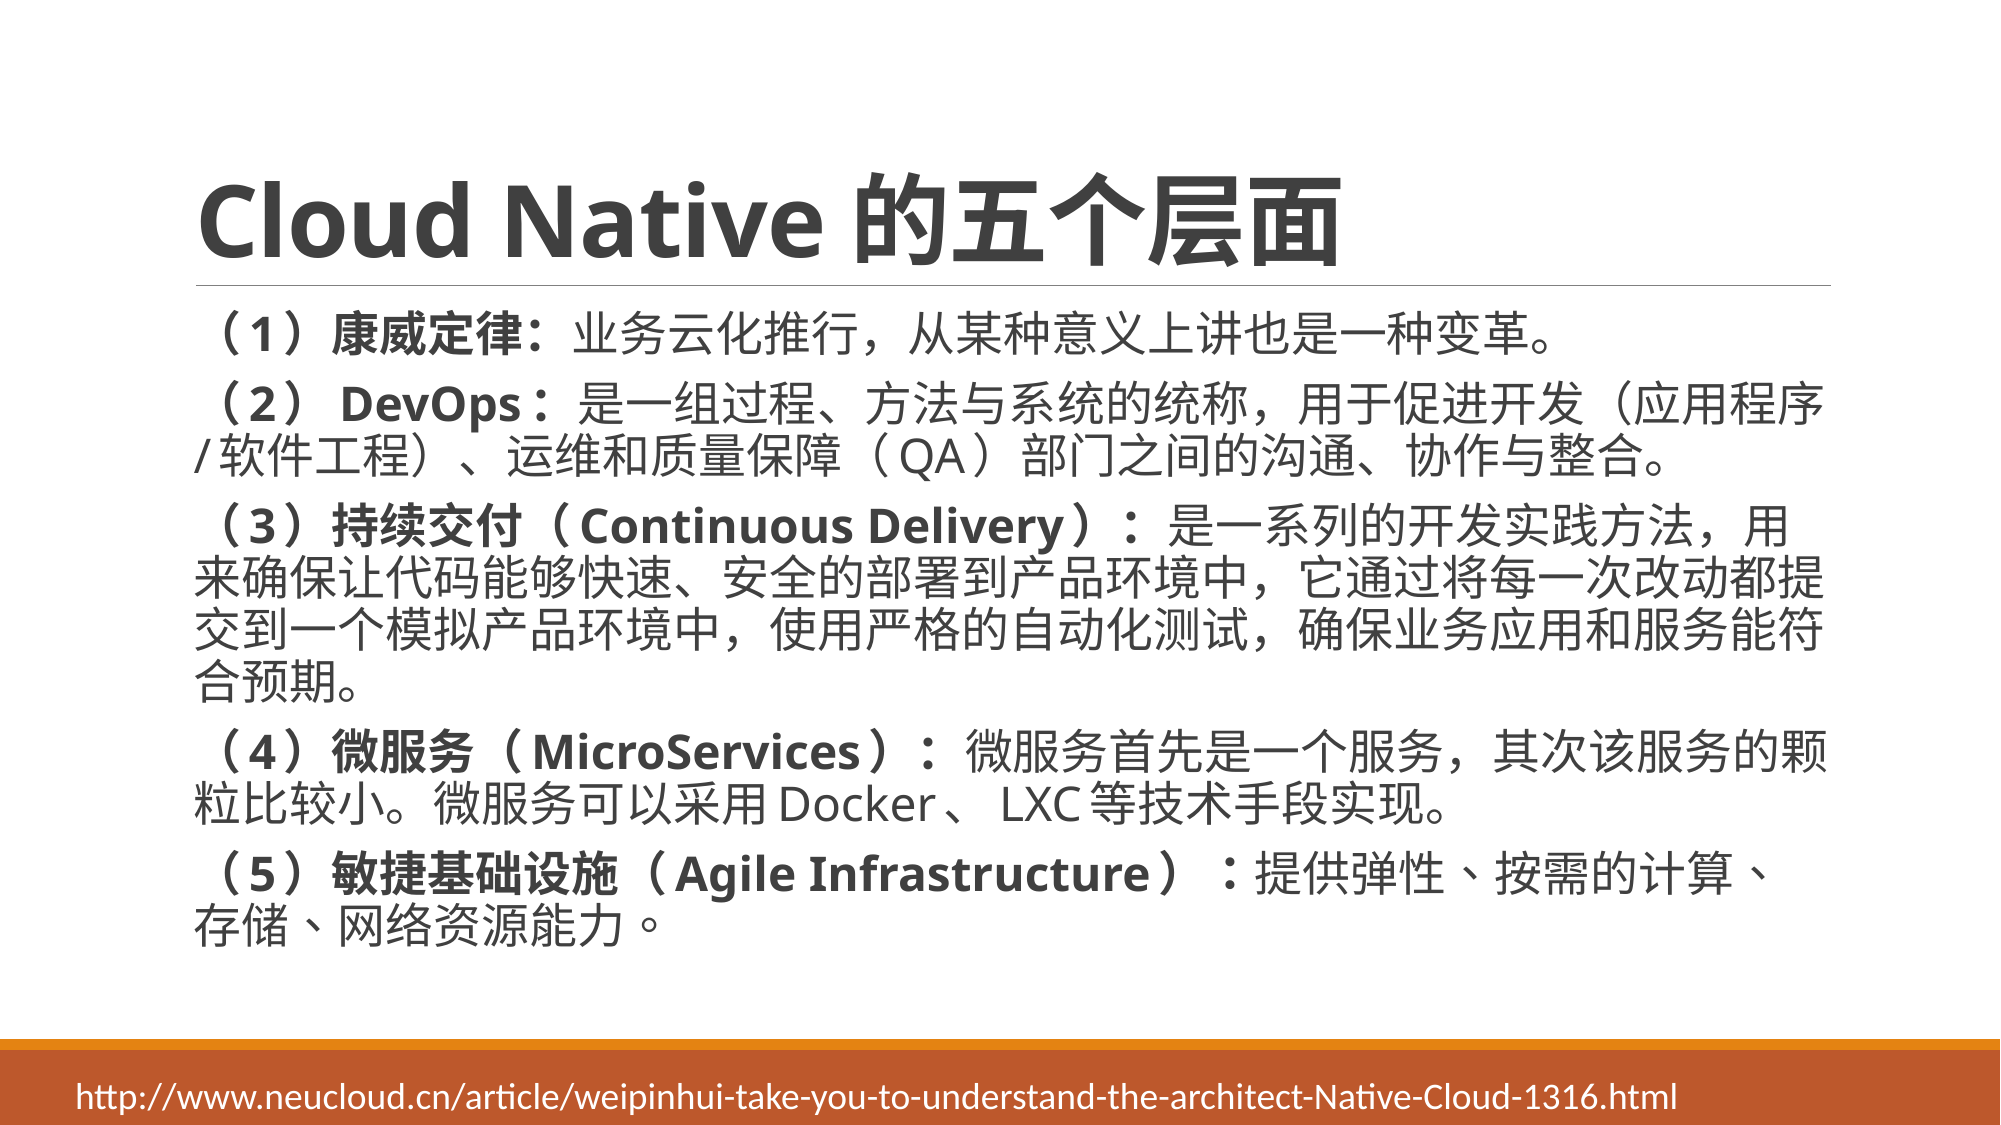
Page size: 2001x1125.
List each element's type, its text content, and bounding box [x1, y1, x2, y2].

list （1）康威定律：业务云化推行，从某种意义上讲也是一种变革。 （2）DevOps：是一组过程、方法与系统的统称，用于促进开发（应用程序/软件工程）、运维和质量保障（QA）部门之间的沟通、协作与整合。 （3）持续交付（Continuous Delivery）：是一系列的开发实践方法，用来确保让代码能够快速、安全的部署到产品环境中，它通过将每一次改动都提交到一个模拟产品环境中，使用严格的自动化测试，确保业务应用和服务能符合预期。 （4）微服务（MicroServices）：微服务首先是一个服务，其次该服务的颗粒比较小。微服务可以采用Docker、LXC等技术手段实现。 （5）敏捷基础设施（Agile Infrastructure）：提供弹性、按需的计算、存储、网络资源能力。 [180, 302, 1830, 963]
text_box http://www.neucloud.cn/article/weipinhui-take-you-to-understand-the-architect-Native-Cloud-1316.html [60, 1064, 1695, 1124]
title Cloud Native的五个层面 [180, 47, 1830, 285]
